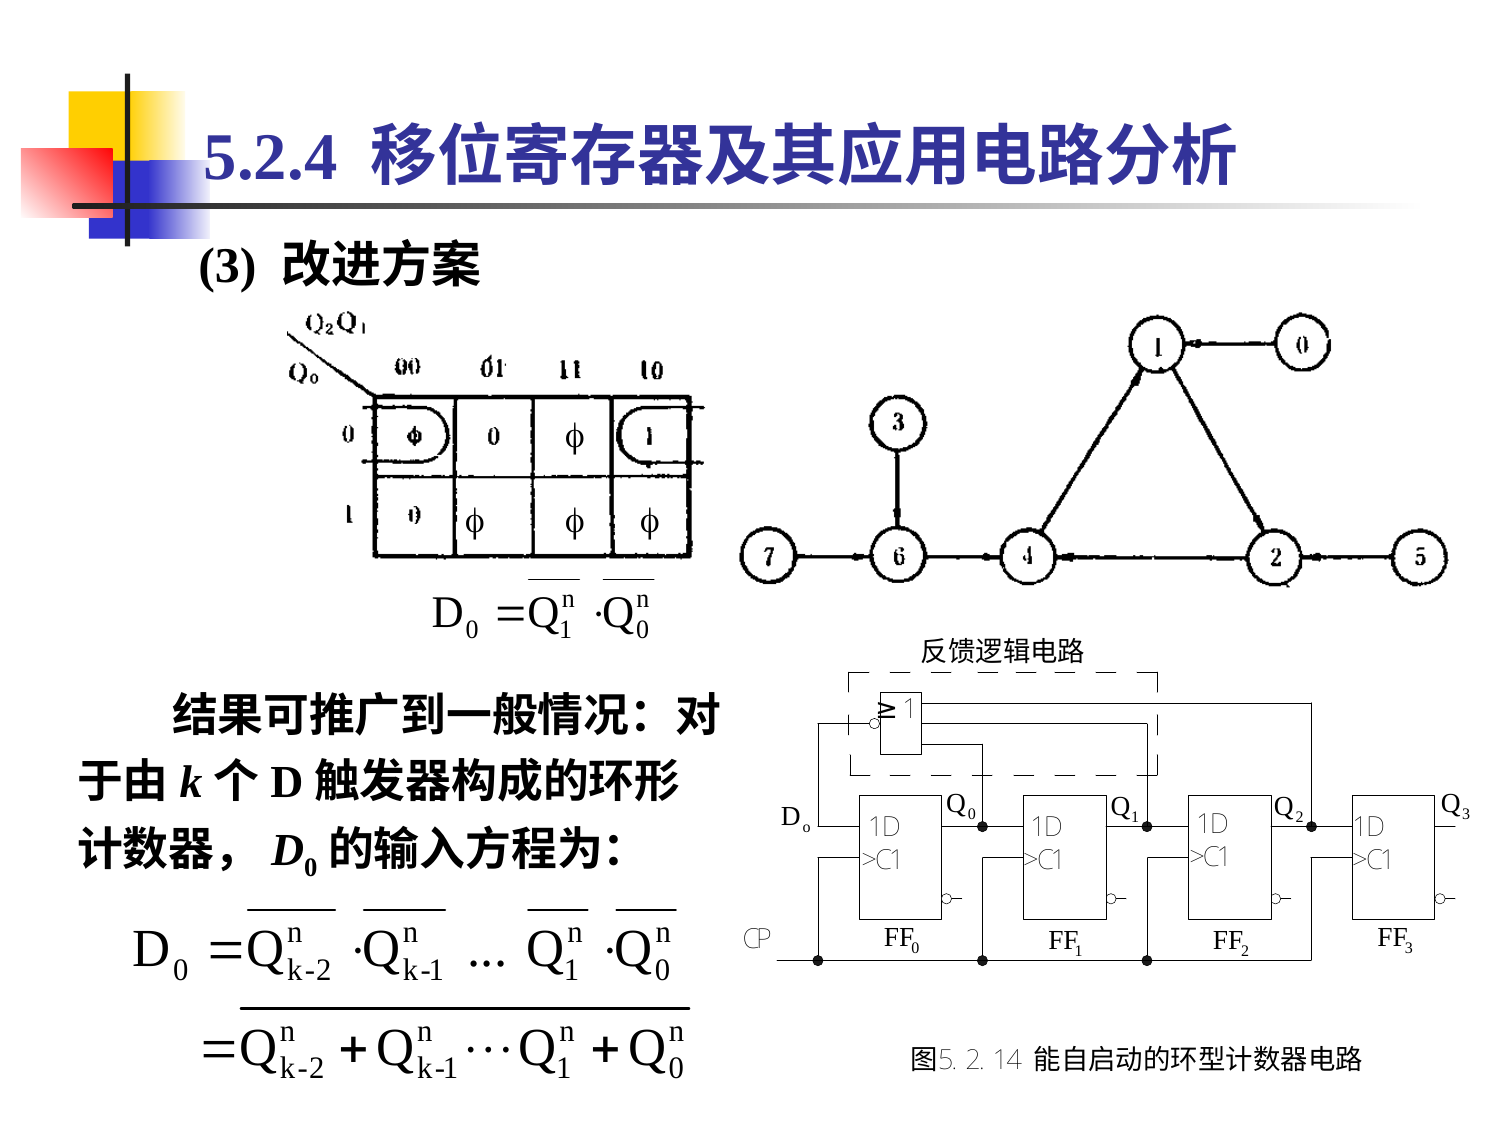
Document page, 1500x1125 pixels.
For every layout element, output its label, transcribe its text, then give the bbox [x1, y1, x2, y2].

text_box (3) 改进方案 [183, 224, 519, 300]
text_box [712, 632, 1488, 1083]
title 5.2.4 移位寄存器及其应用电路分析 [188, 12, 1468, 200]
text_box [424, 570, 663, 651]
picture [287, 307, 1451, 593]
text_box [62, 667, 738, 1093]
